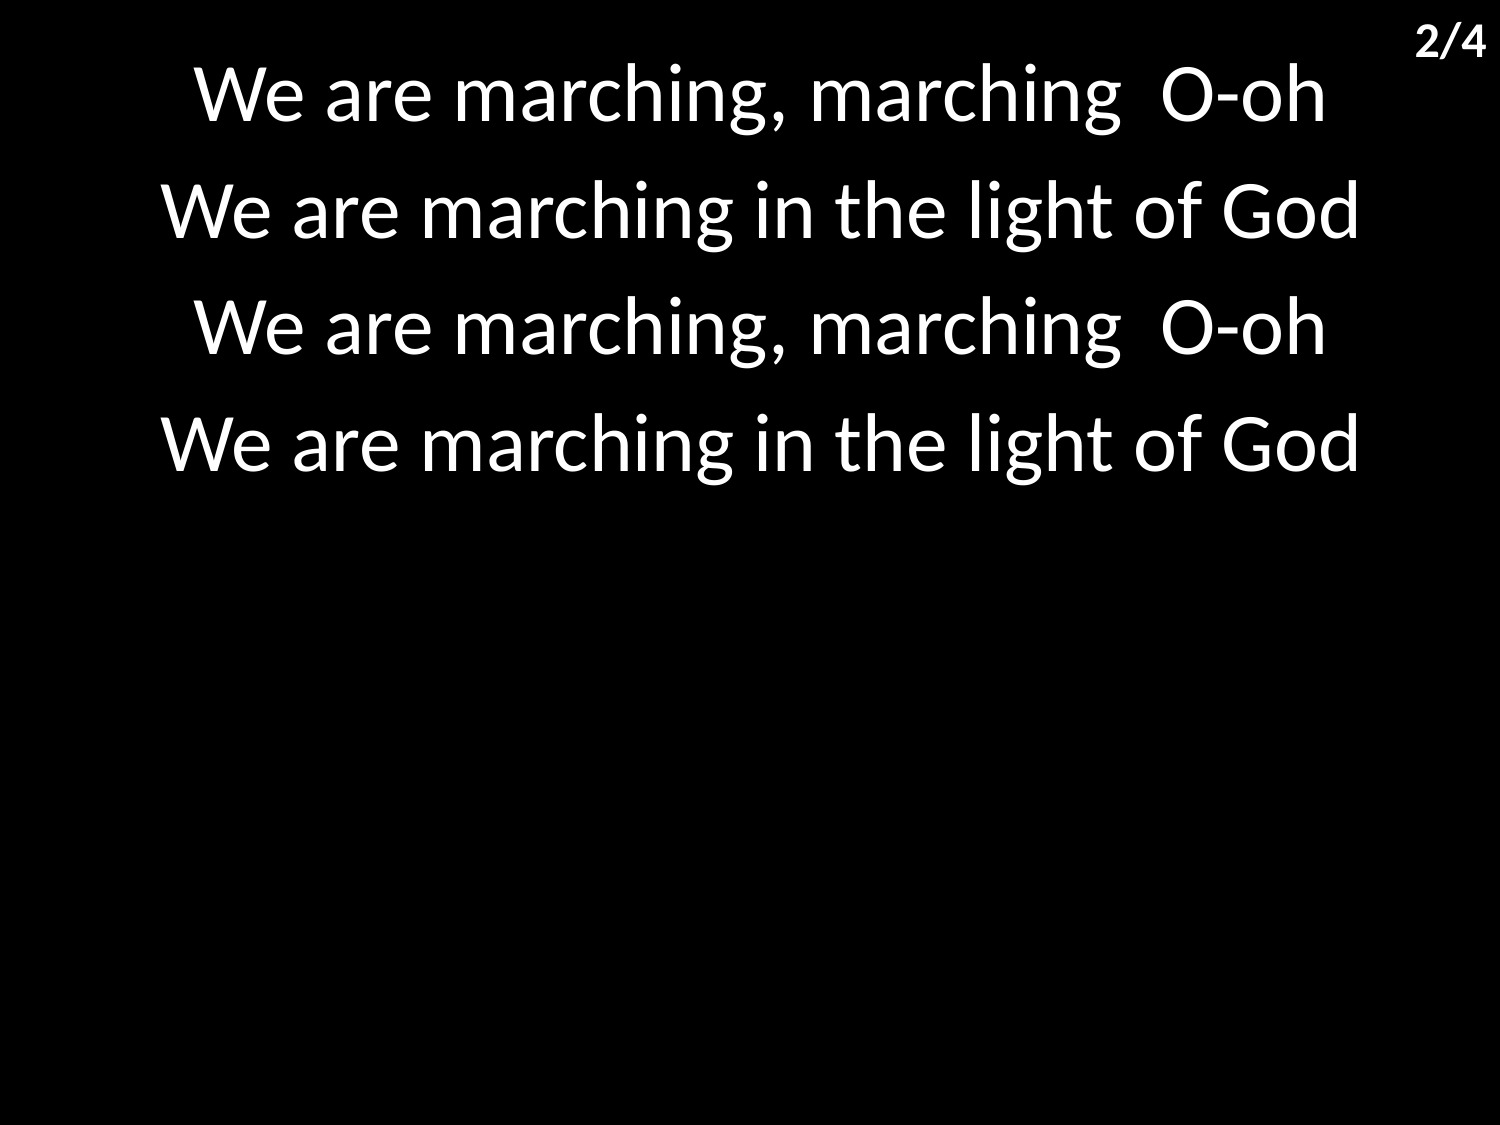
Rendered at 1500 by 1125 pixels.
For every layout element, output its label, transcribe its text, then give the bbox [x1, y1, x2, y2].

text_box 2/4 [1399, 0, 1500, 75]
subtitle We are marching, marching O-oh We are marching in the light of God We are marching, marching O-oh We are marching in the light of God [53, 30, 1471, 1094]
